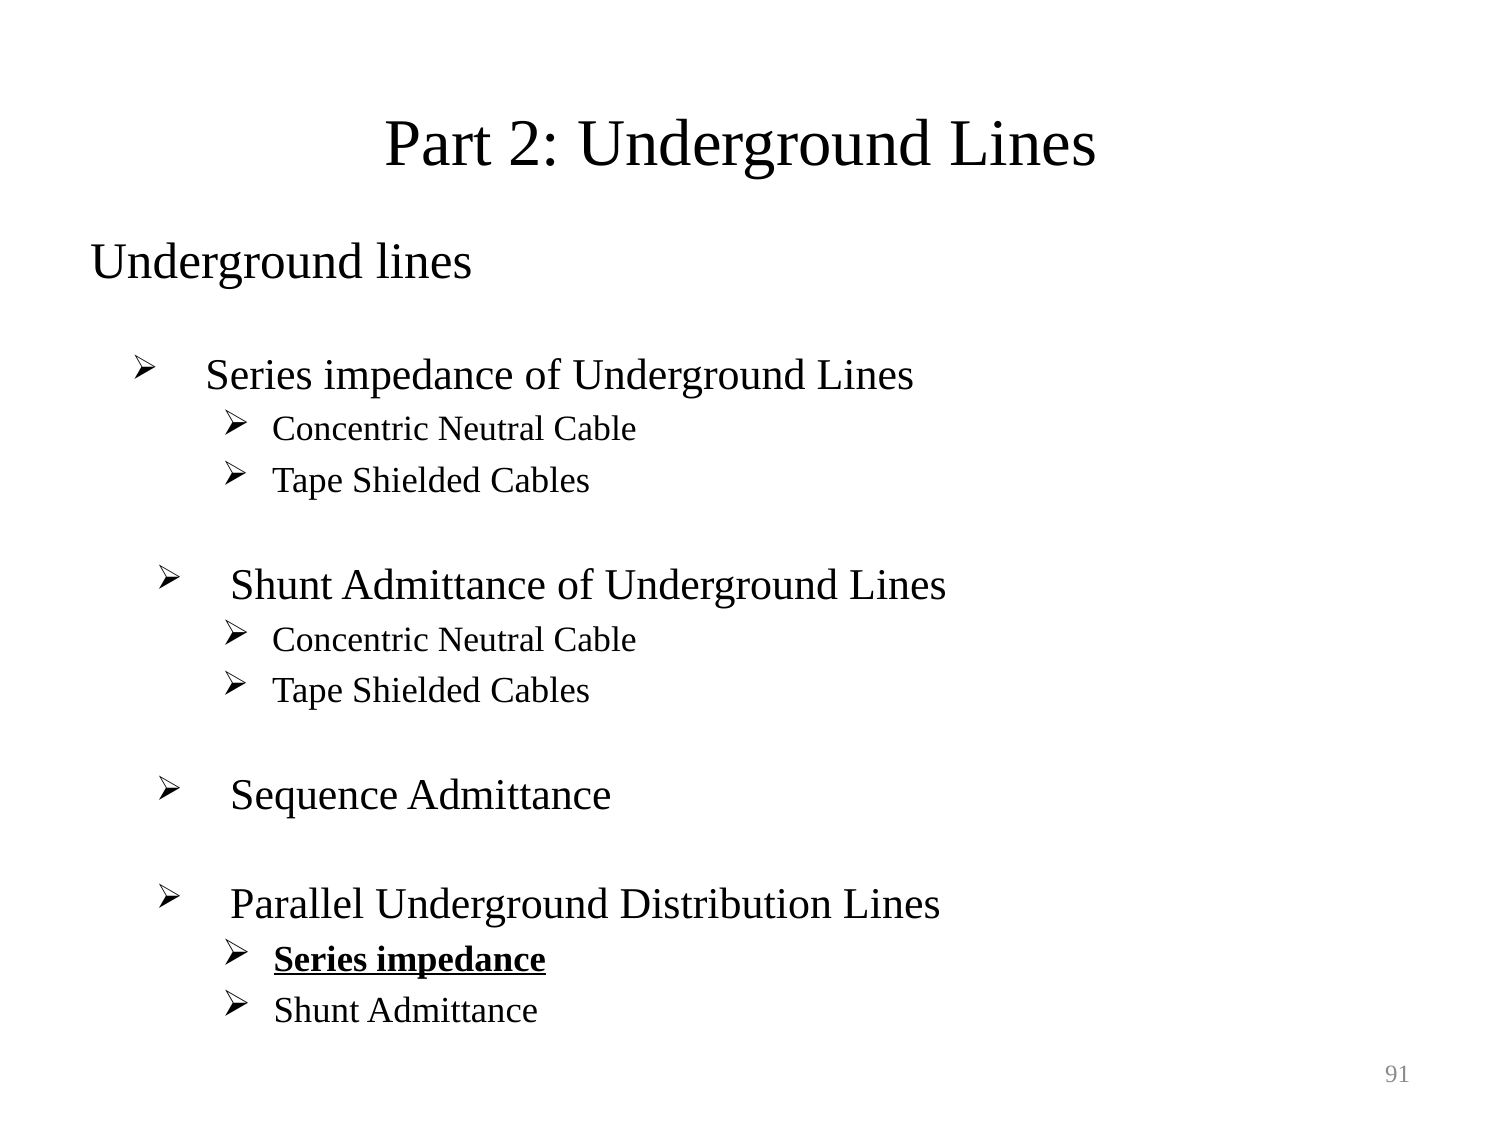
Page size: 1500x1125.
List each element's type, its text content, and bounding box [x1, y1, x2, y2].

title Part 2: Underground Lines [75, 45, 1425, 220]
list Underground lines Series impedance of Underground Lines Concentric Neutral Cable Tape Shielded Cables Shunt Admittance of Underground Lines Concentric Neutral Cable Tape Shielded Cables Sequence Admittance Parallel Underground Distribution Lines Series impedance Shunt Admittance [75, 220, 1425, 1038]
slide_number 91 [1074, 1042, 1425, 1103]
